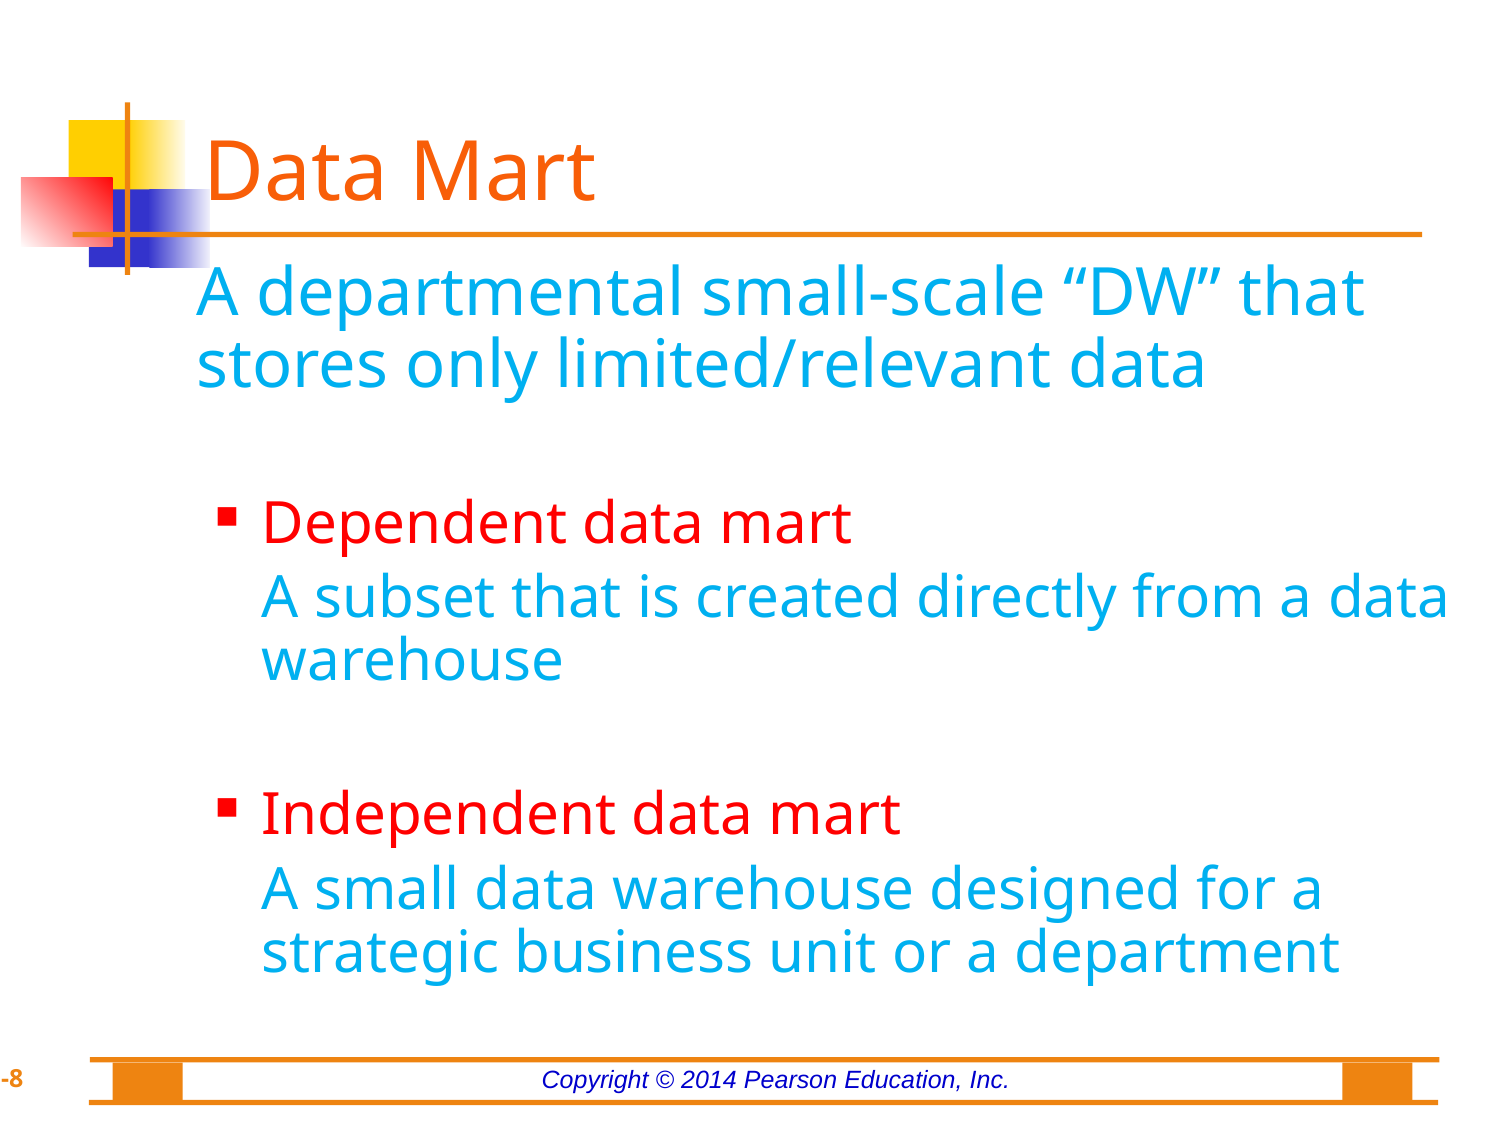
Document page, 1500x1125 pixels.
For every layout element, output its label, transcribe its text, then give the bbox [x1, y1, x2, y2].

list A departmental small-scale “DW” that stores only limited/relevant data Dependent data mart A subset that is created directly from a data warehouse Independent data mart A small data warehouse designed for a strategic business unit or a department [124, 249, 1470, 1038]
title Data Mart [188, 37, 1468, 226]
